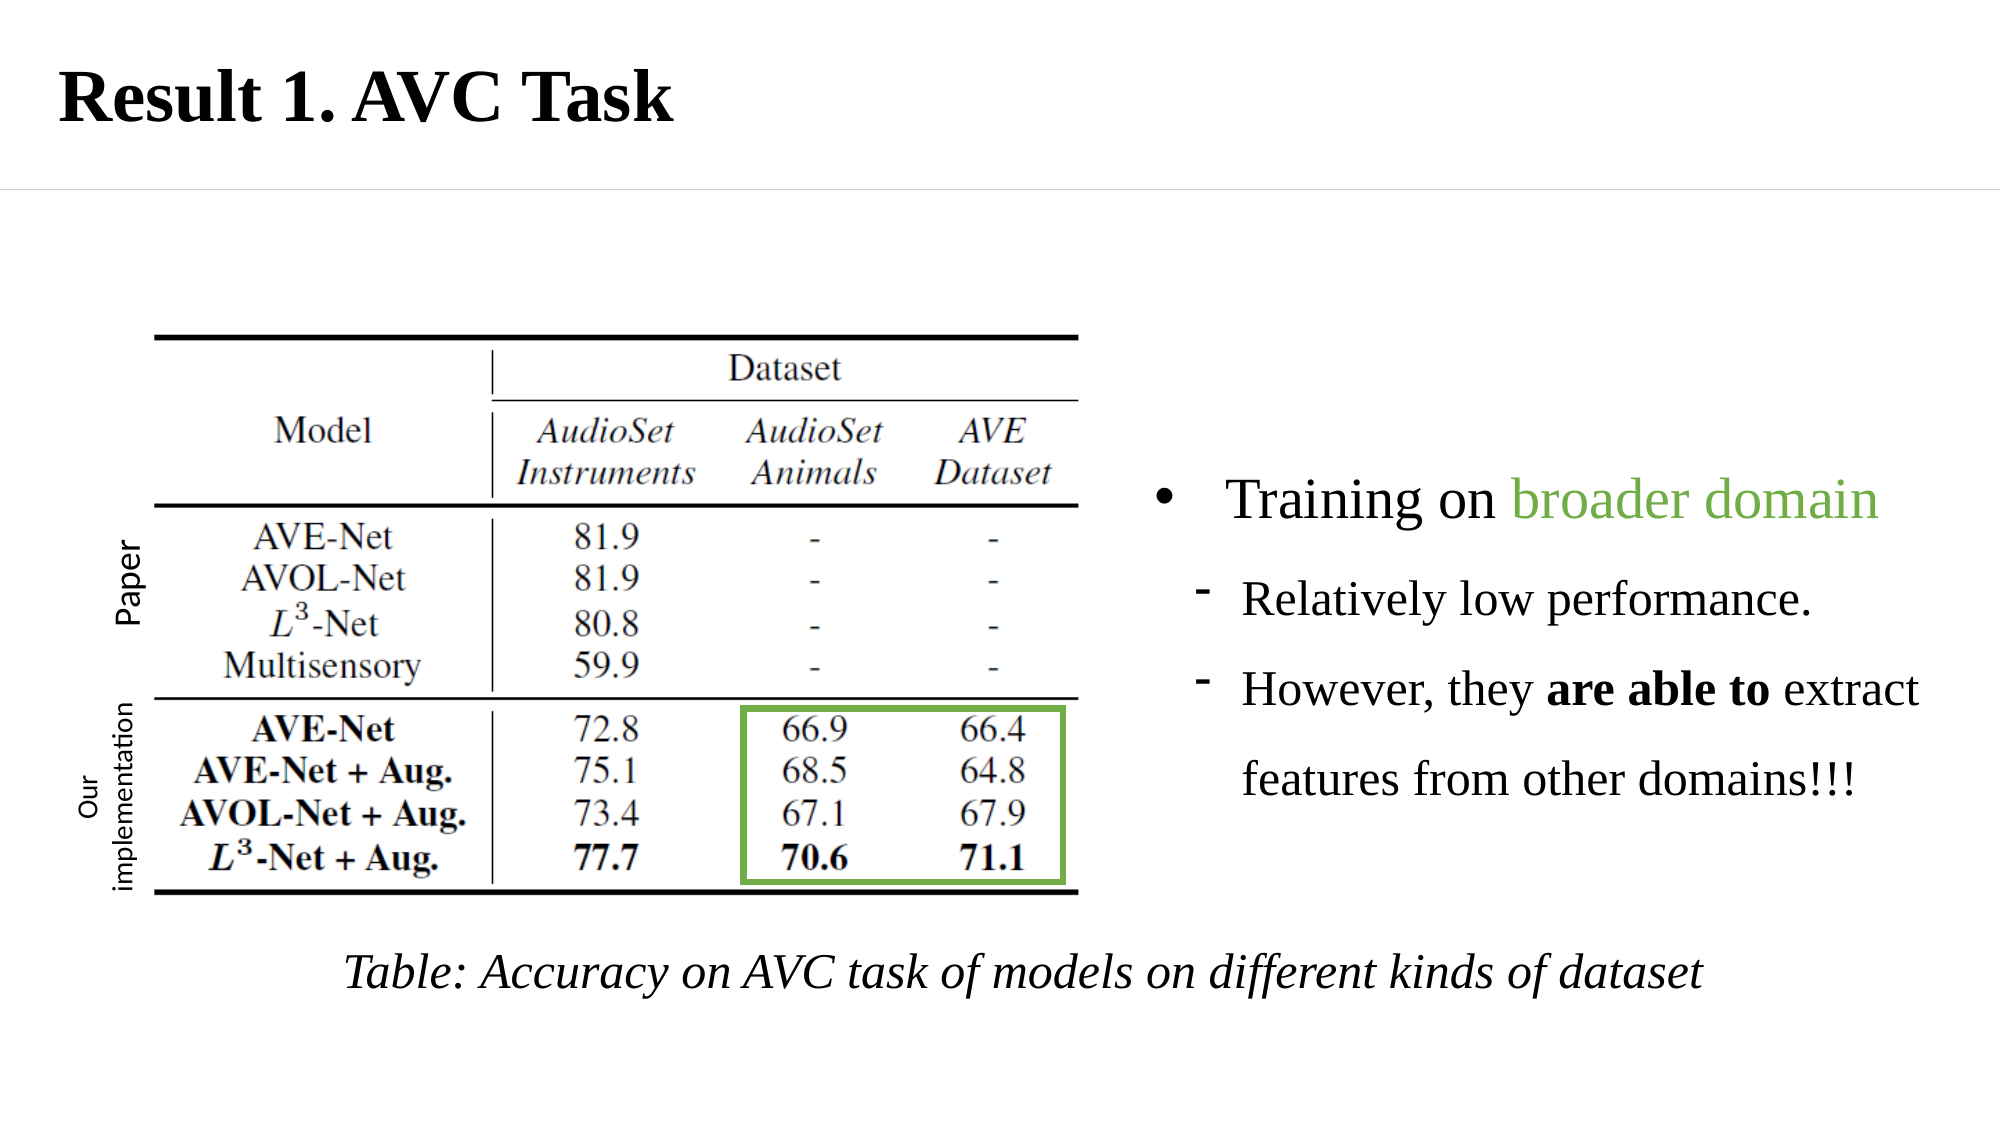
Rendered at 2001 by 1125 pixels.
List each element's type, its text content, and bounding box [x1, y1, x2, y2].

text_box Relatively low performance. However, they are able to extract features from other domains!!! [1179, 527, 1944, 813]
text_box Paper [94, 524, 142, 643]
text_box Our implementation [60, 687, 142, 907]
text_box Training on broader domain [1139, 453, 1930, 538]
picture [142, 317, 1091, 909]
text_box Result 1. AVC Task [43, 49, 1769, 189]
text_box Table: Accuracy on AVC task of models on different kinds of dataset [327, 930, 1763, 1006]
